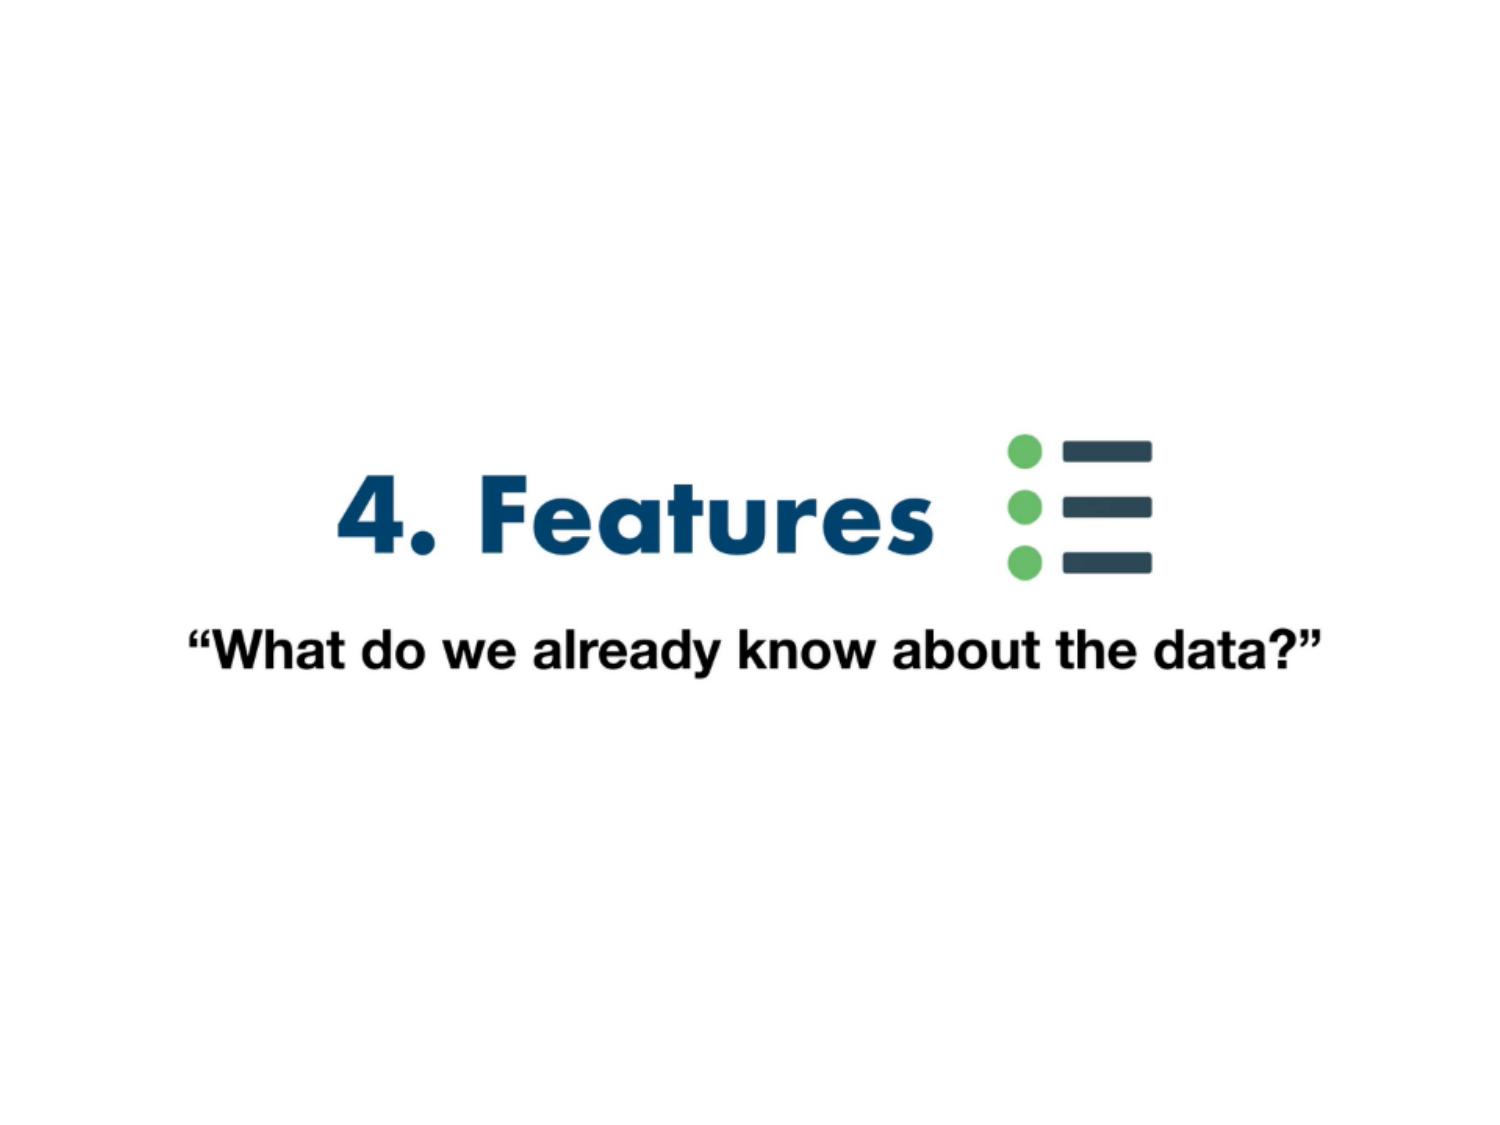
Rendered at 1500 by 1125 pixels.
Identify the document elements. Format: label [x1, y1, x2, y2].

picture [161, 414, 1339, 711]
